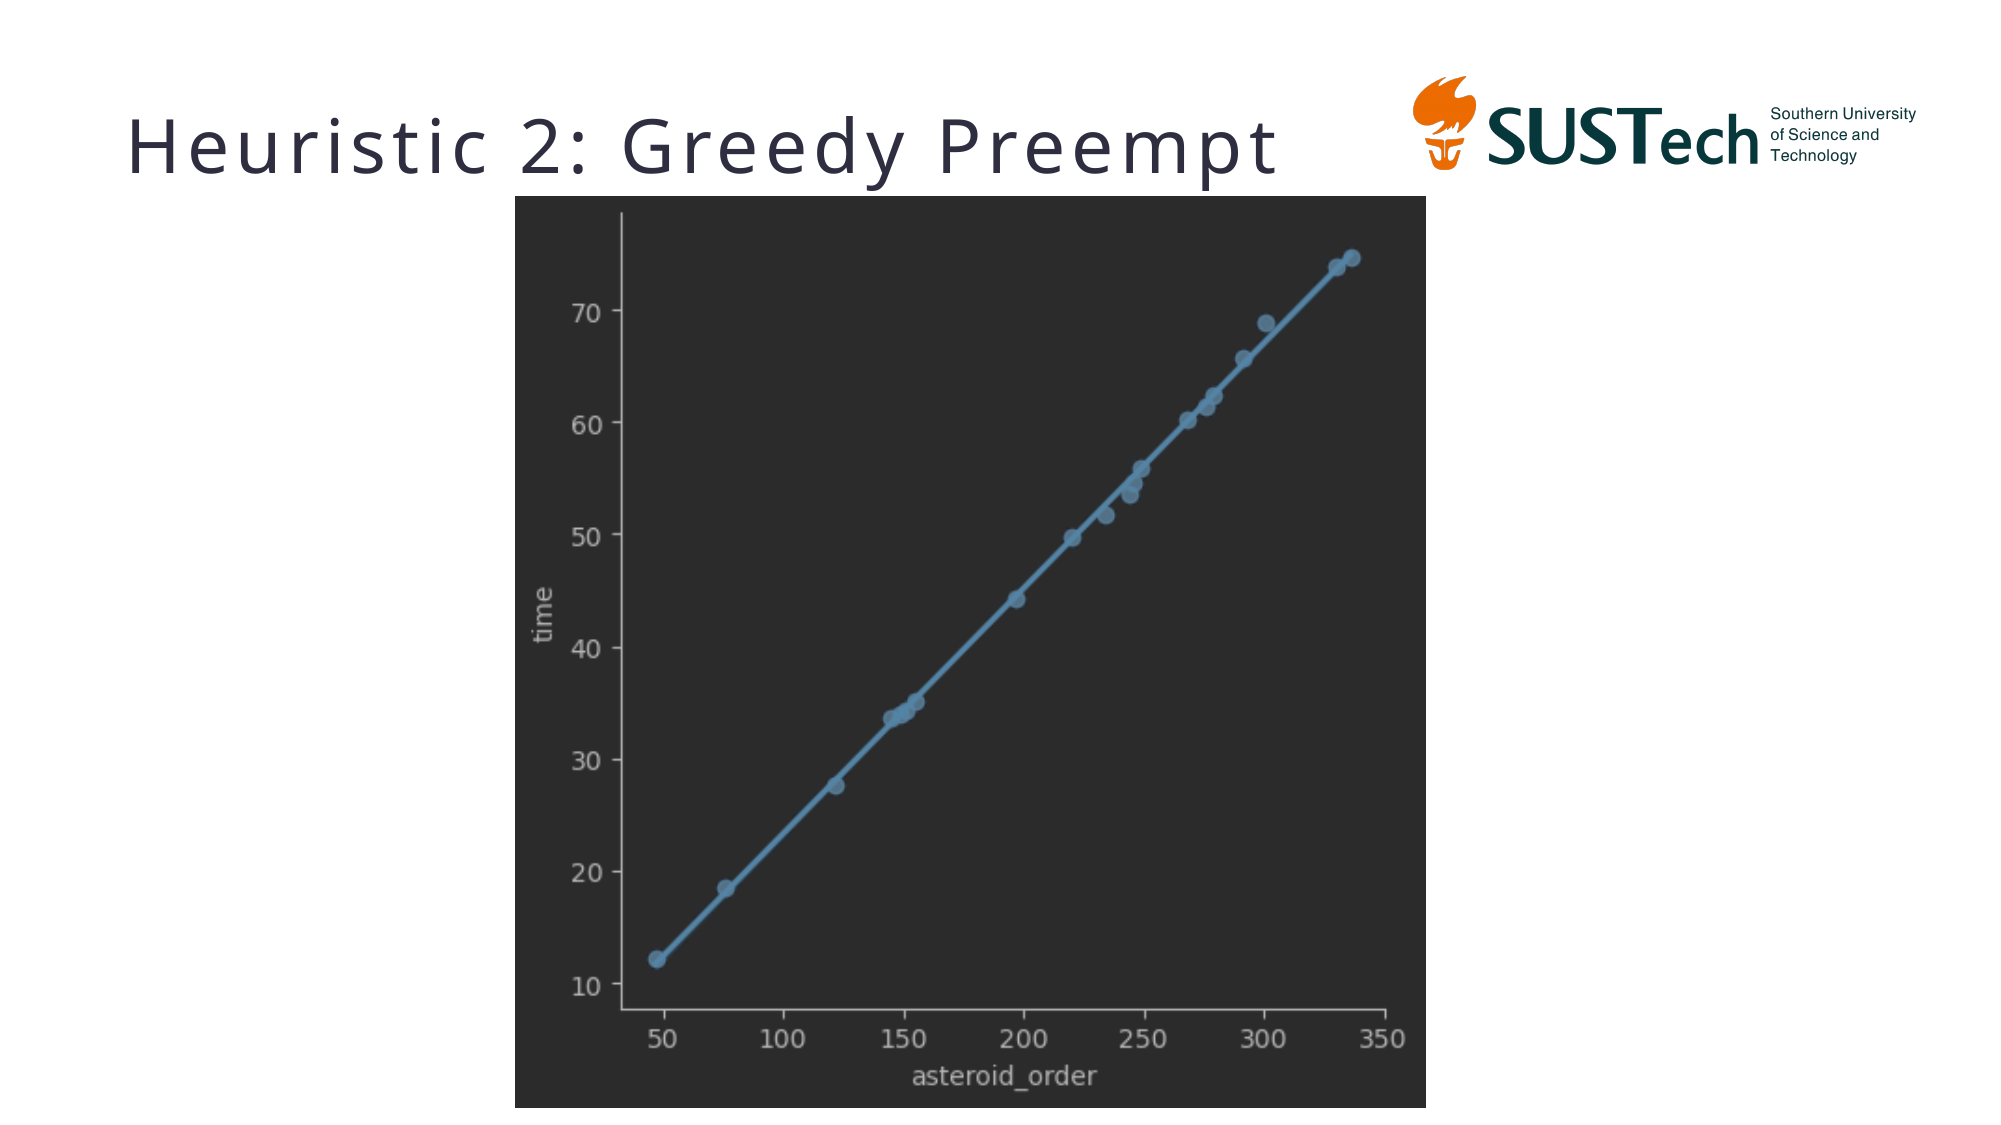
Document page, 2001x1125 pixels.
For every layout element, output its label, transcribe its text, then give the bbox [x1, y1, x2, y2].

picture [514, 196, 1426, 1108]
picture [1413, 76, 1916, 170]
text_box Heuristic 2: Greedy Preempt [110, 90, 1320, 196]
